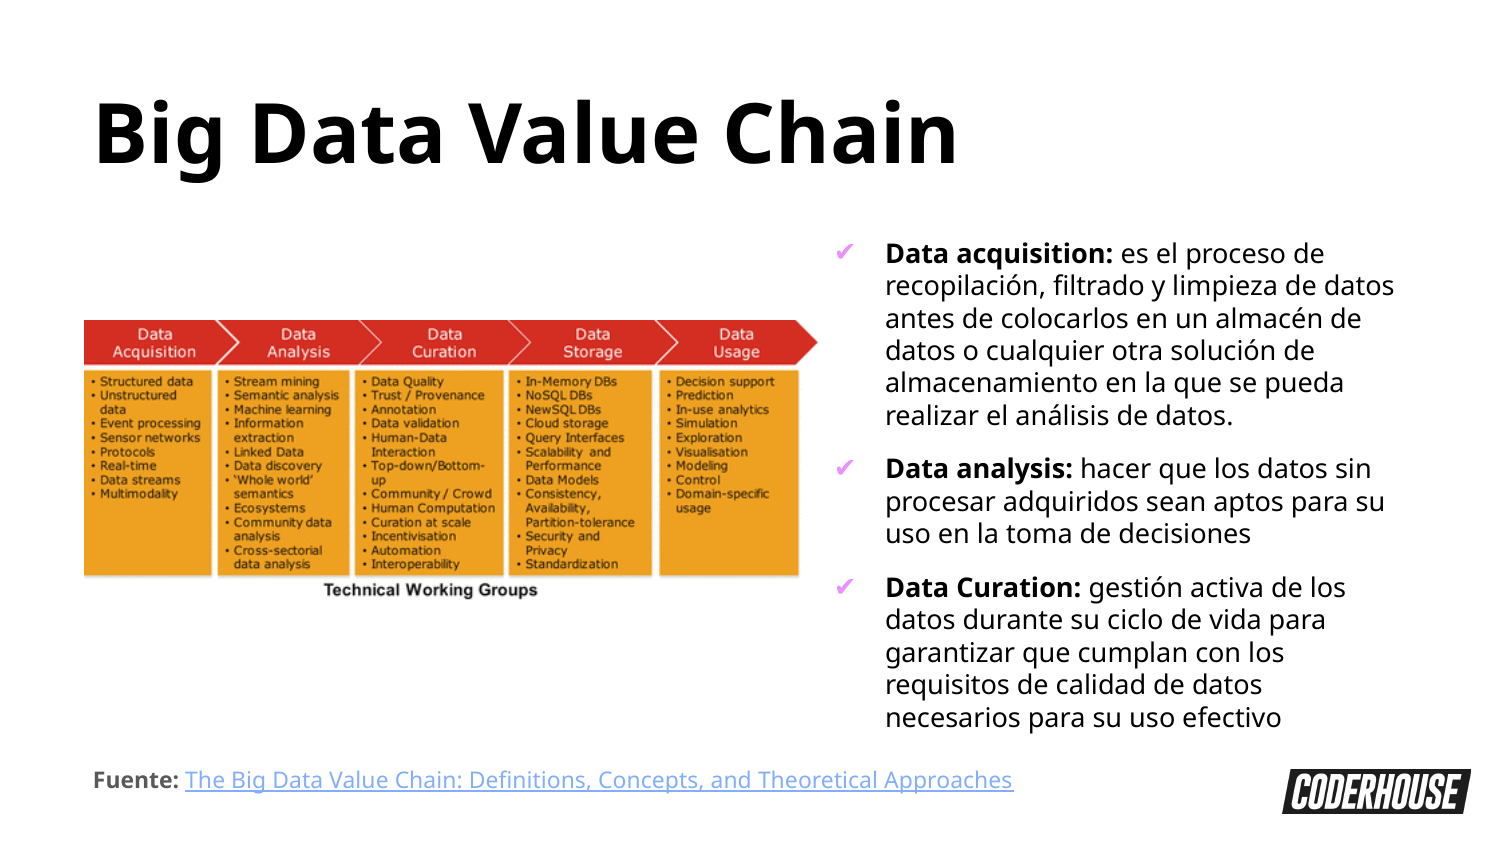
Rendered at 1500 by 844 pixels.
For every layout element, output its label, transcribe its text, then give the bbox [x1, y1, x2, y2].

picture [1281, 769, 1471, 814]
text_box Fuente: The Big Data Value Chain: Definitions, Concepts, and Theoretical Approaches [77, 750, 1114, 812]
text_box Big Data Value Chain [77, 76, 1395, 197]
picture [84, 320, 821, 602]
text_box Data acquisition: es el proceso de recopilación, filtrado y limpieza de datos antes de colocarlos en un almacén de datos o cualquier otra solución de almacenamiento en la que se pueda realizar el análisis de datos. Data analysis: hacer que los datos sin procesar adquiridos sean aptos para su uso en la toma de decisiones Data Curation: gestión activa de los datos durante su ciclo de vida para garantizar que cumplan con los requisitos de calidad de datos necesarios para su uso efectivo [795, 220, 1418, 748]
